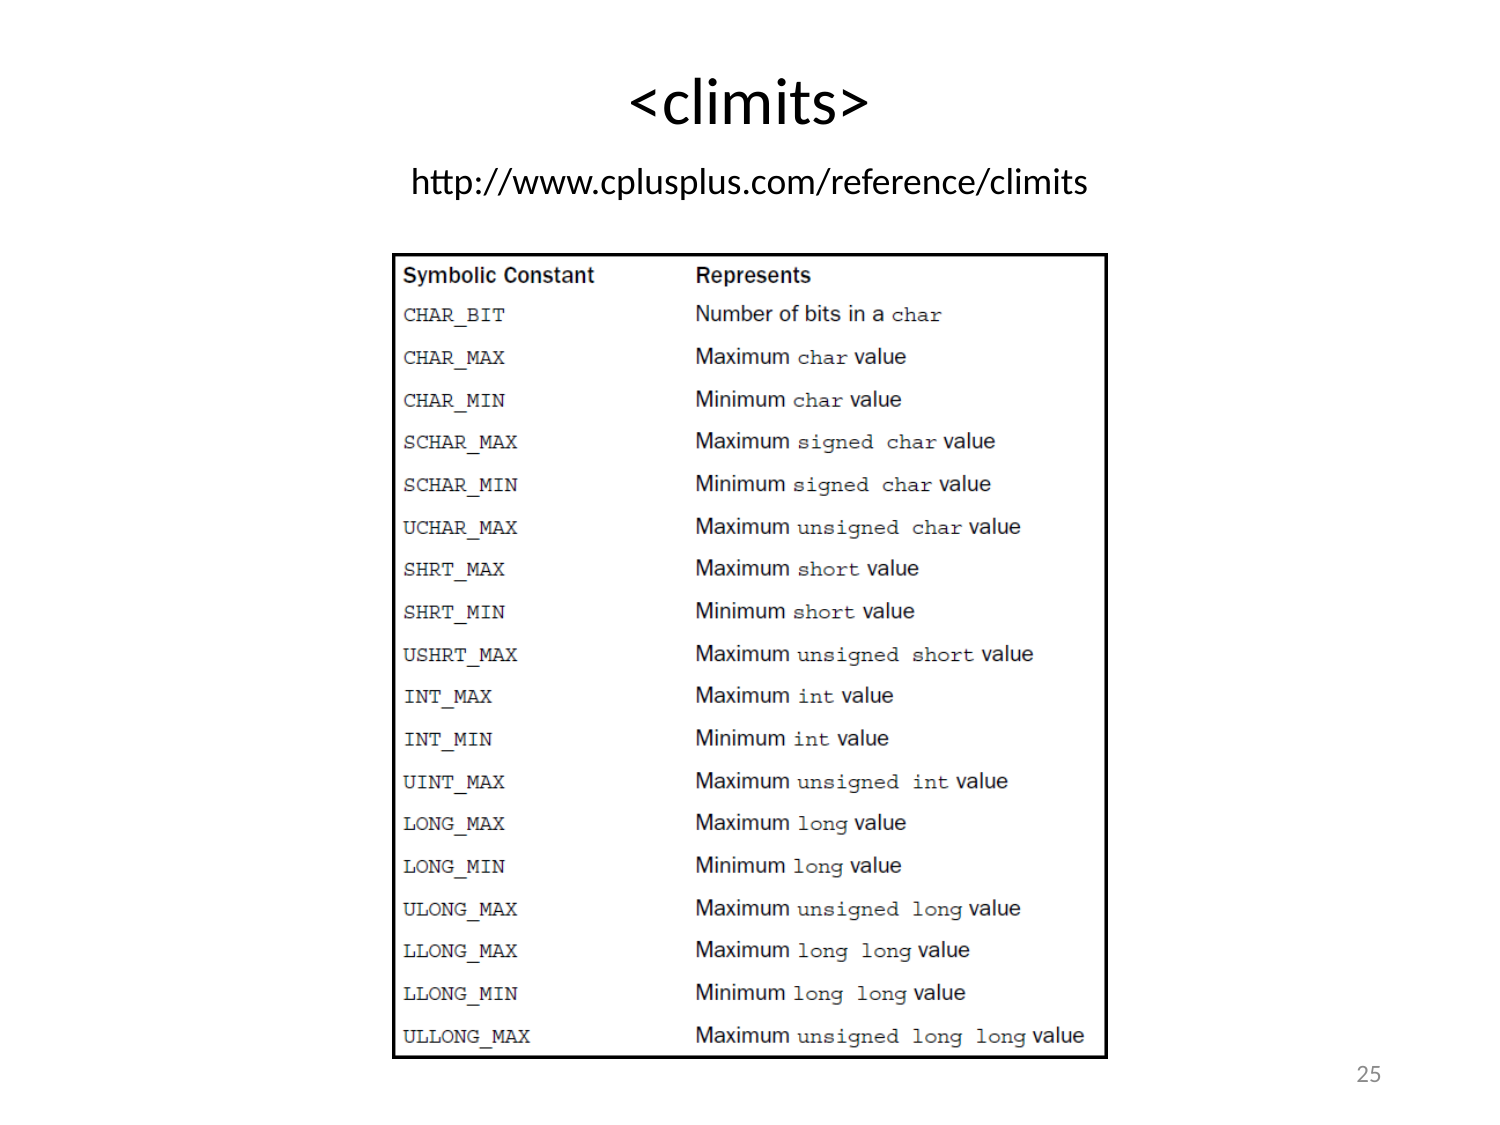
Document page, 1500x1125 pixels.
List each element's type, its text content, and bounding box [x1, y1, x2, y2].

picture [392, 253, 1108, 1059]
text_box http://www.cplusplus.com/reference/climits [396, 149, 1104, 210]
text_box <climits> [103, 59, 1397, 241]
slide_number 25 [1059, 1042, 1397, 1103]
